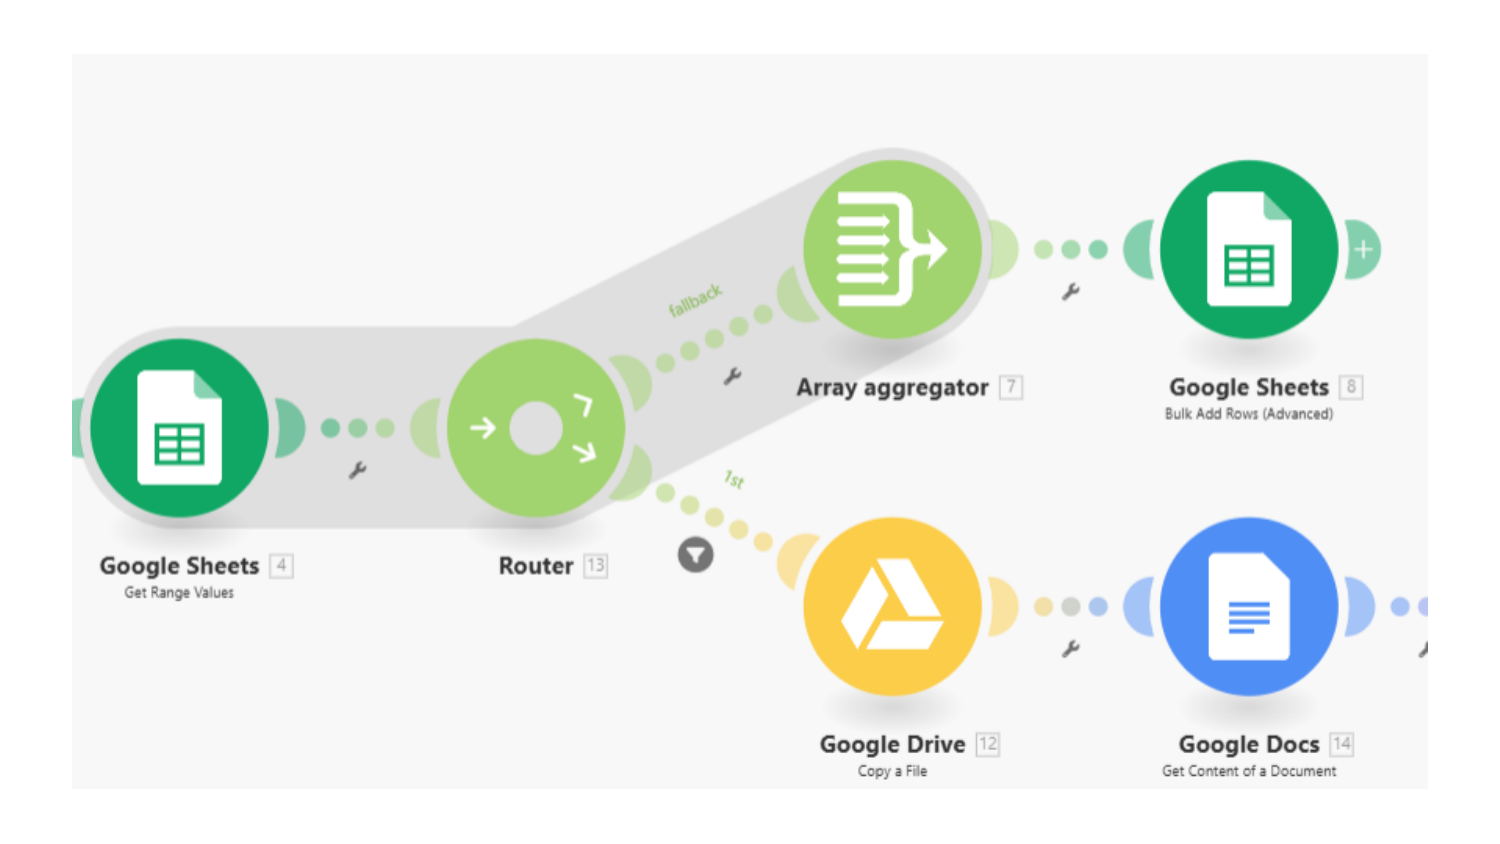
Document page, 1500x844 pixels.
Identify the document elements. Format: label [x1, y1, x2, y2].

picture [72, 54, 1428, 790]
